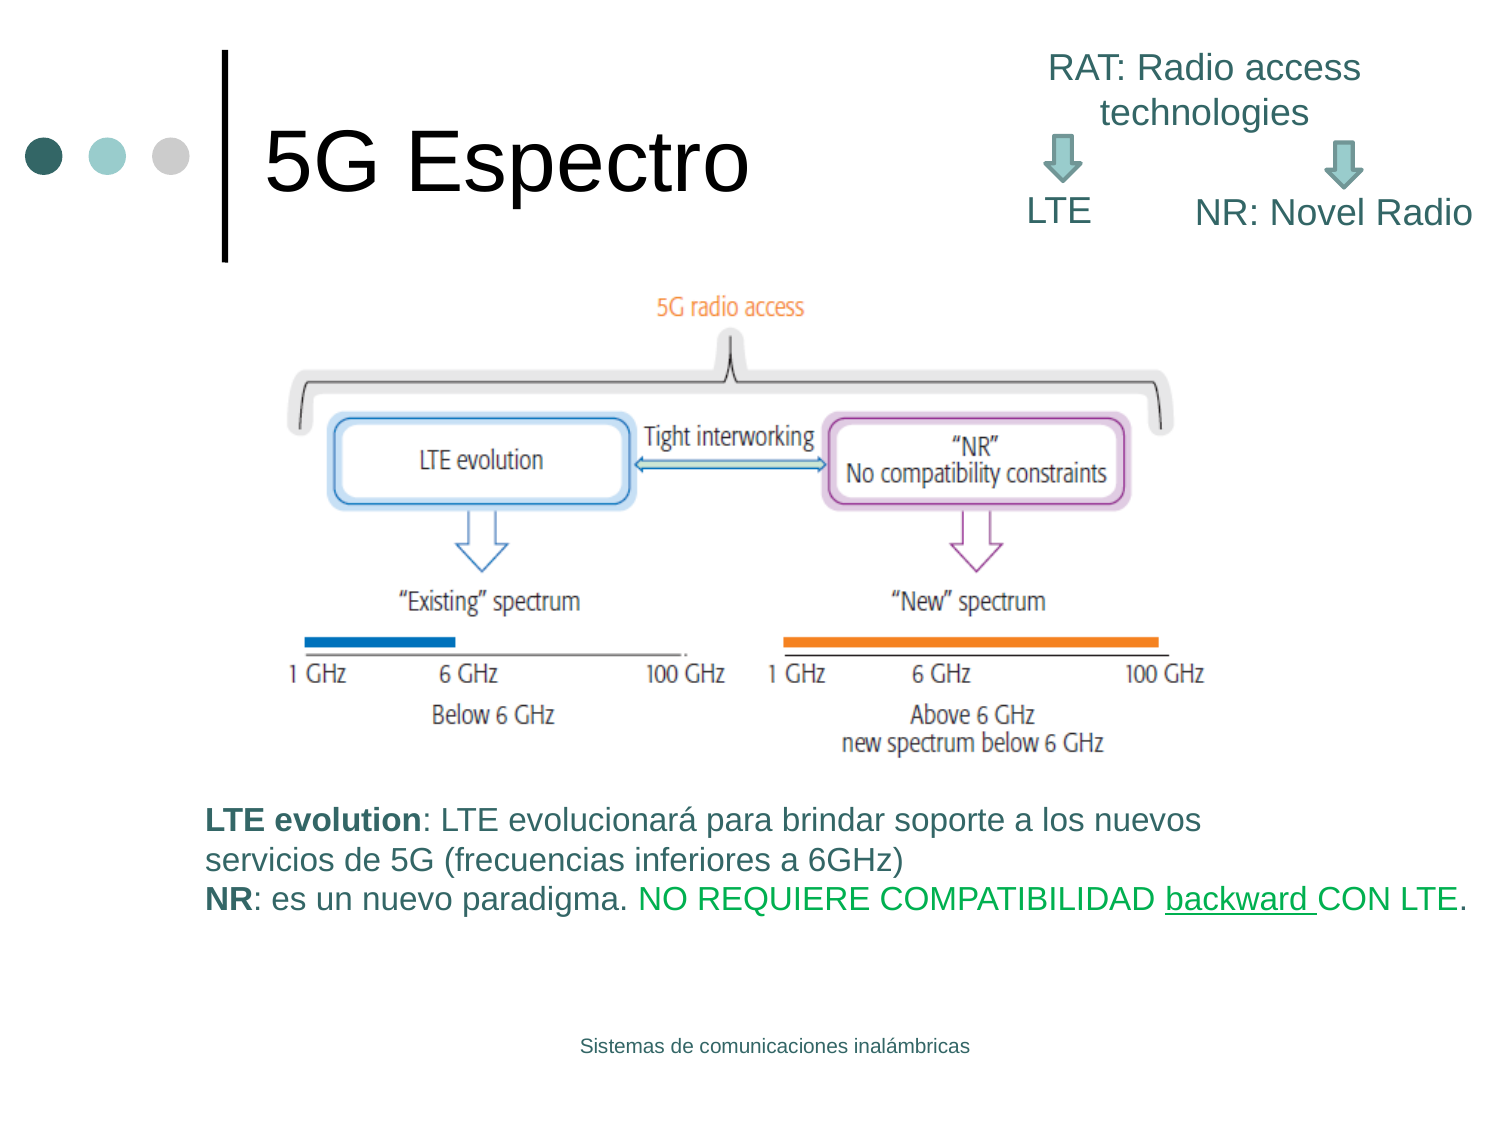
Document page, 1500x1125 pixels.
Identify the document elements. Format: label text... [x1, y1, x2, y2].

text_box [1324, 140, 1364, 190]
footer Sistemas de comunicaciones inalámbricas [537, 1024, 1013, 1101]
text_box NR: Novel Radio [1180, 180, 1489, 241]
text_box RAT: Radio access technologies [964, 35, 1446, 141]
picture [265, 278, 1223, 760]
text_box LTE evolution: LTE evolucionará para brindar soporte a los nuevos servicios de 5G (frecuencias inferiores a 6GHz) NR: es un nuevo paradigma. NO REQUIERE COMPATIBILIDAD backward CON LTE. [190, 790, 1483, 925]
text_box LTE [1011, 179, 1108, 239]
title 5G Espectro [249, 31, 1400, 282]
text_box [1043, 133, 1083, 184]
